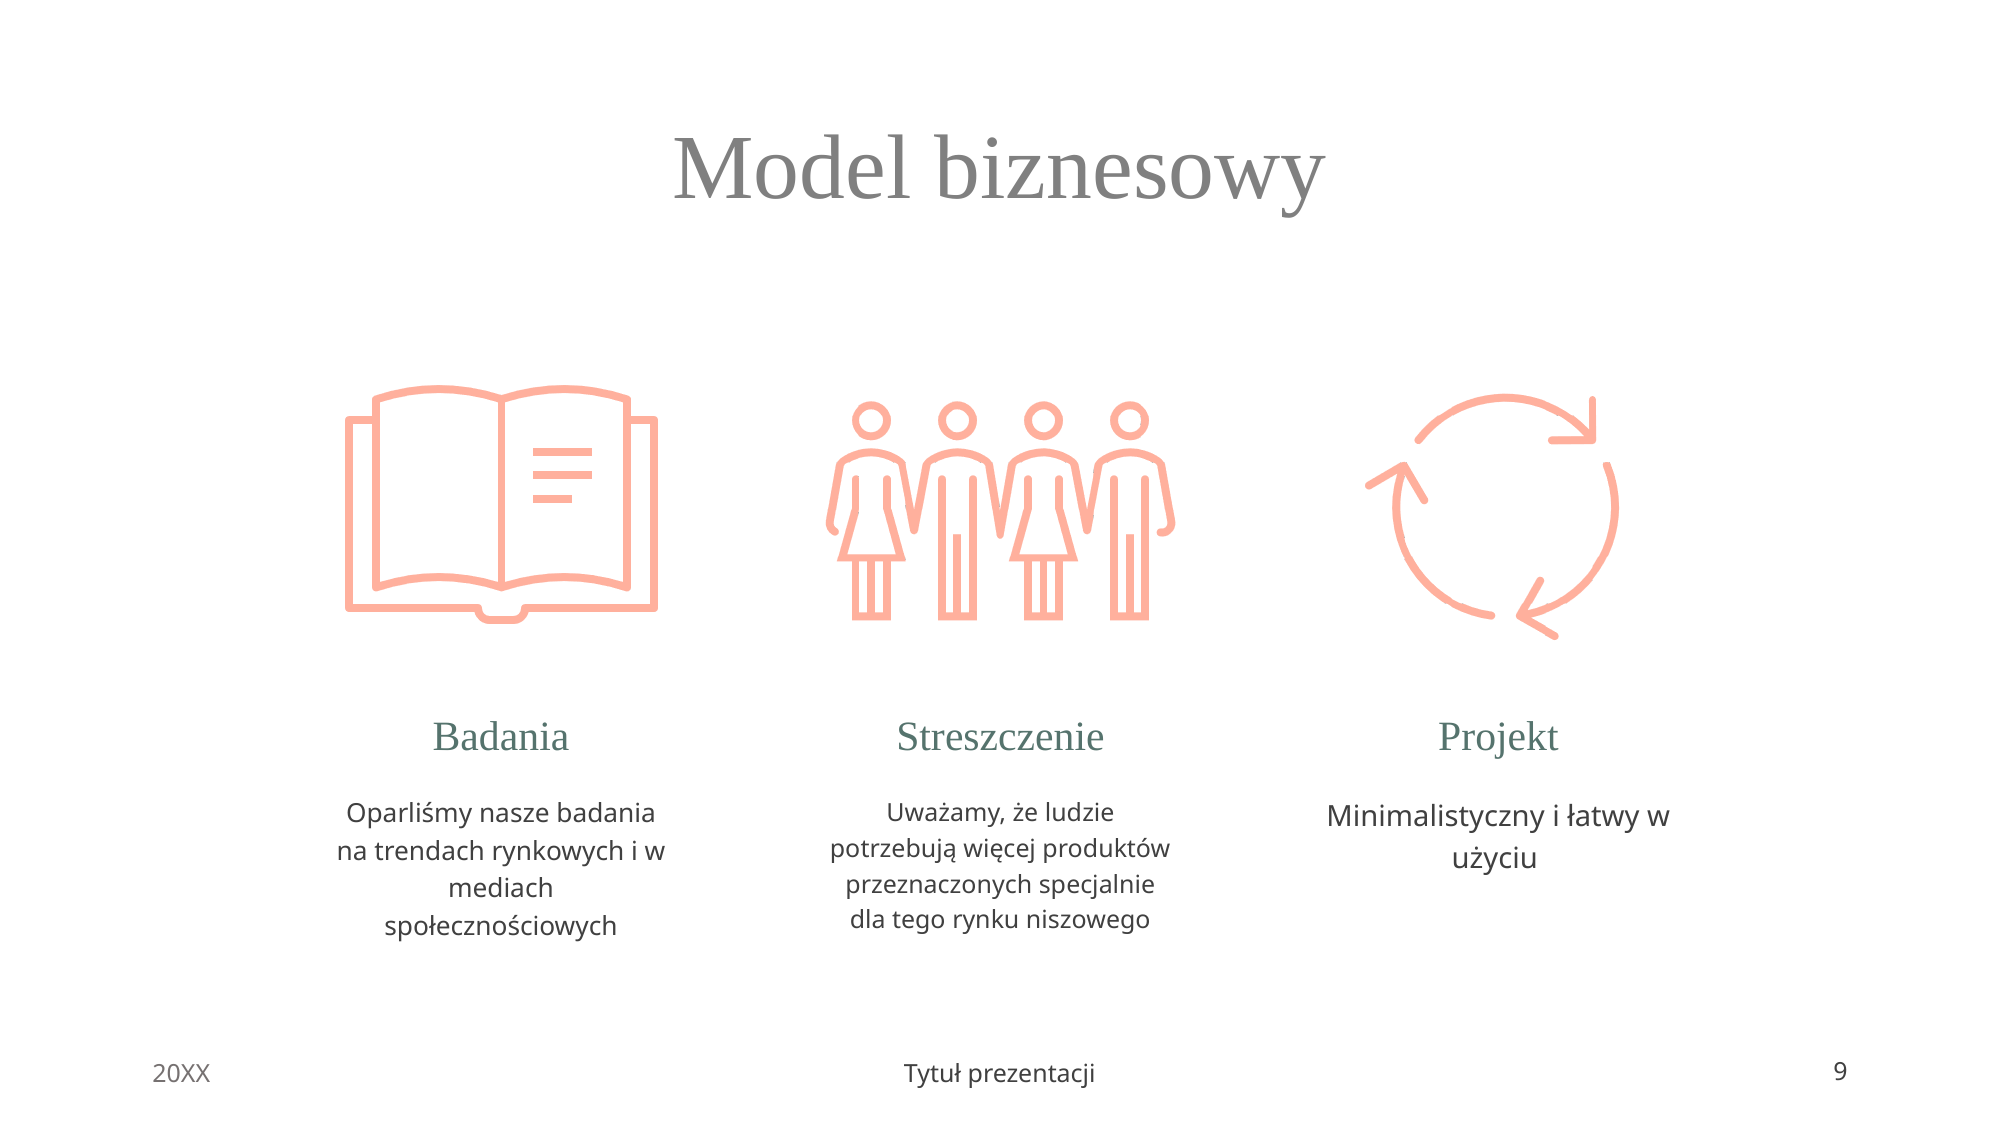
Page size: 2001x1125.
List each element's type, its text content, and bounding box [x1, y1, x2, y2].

list Badania [313, 707, 689, 767]
list Minimalistyczny i łatwy w użyciu [1311, 783, 1686, 949]
picture [812, 322, 1188, 698]
picture [313, 322, 689, 698]
list Oparliśmy nasze badania na trendach rynkowych i w mediach społecznościowych [313, 783, 689, 949]
slide_number 20XX [137, 1042, 588, 1103]
picture [1311, 322, 1687, 698]
list Streszczenie [813, 707, 1188, 767]
slide_number 9 [1412, 1042, 1863, 1103]
footer Tytuł prezentacji [662, 1042, 1338, 1103]
list Projekt [1311, 707, 1686, 767]
list Uważamy, że ludzie potrzebują więcej produktów przeznaczonych specjalnie dla tego rynku niszowego [813, 783, 1188, 949]
title Model biznesowy [137, 59, 1863, 278]
